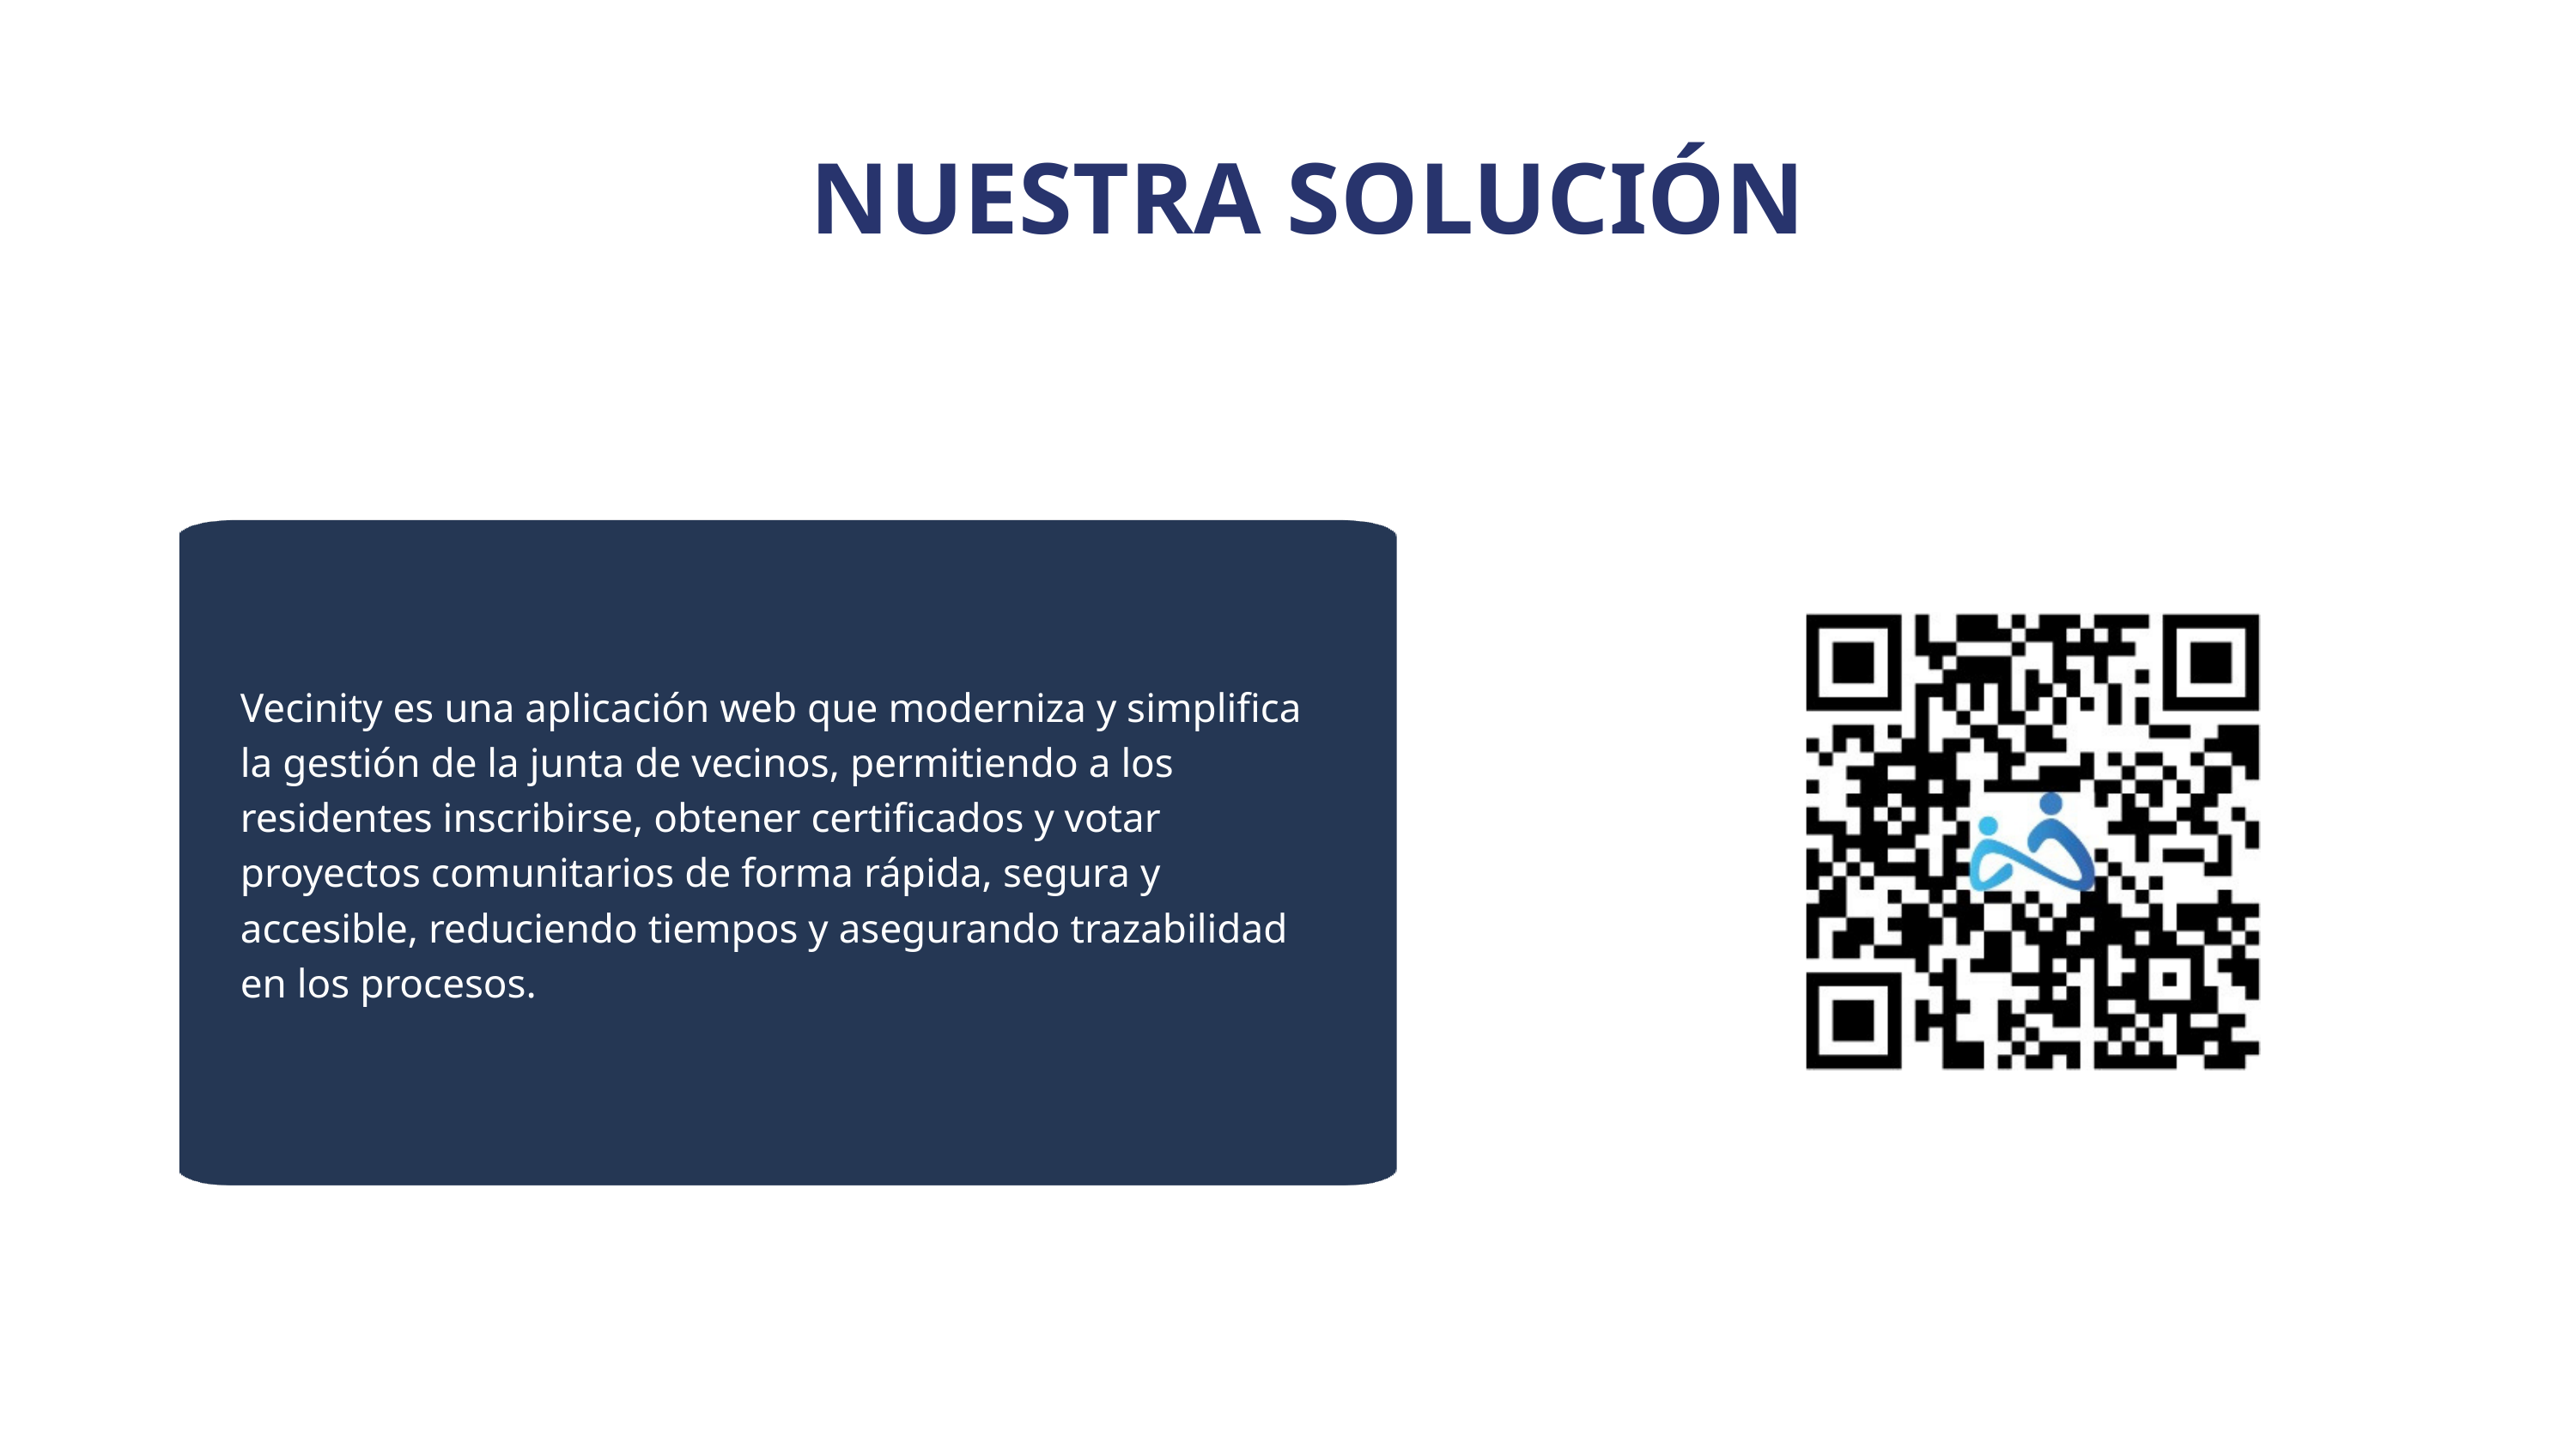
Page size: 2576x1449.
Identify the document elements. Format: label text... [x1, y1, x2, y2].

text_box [1806, 612, 2262, 1071]
text_box Vecinity es una aplicación web que moderniza y simplifica la gestión de la junta de vecinos, permitiendo a los residentes inscribirse, obtener certificados y votar proyectos comunitarios de forma rápida, segura y accesible, reduciendo tiempos y asegurando trazabilidad en los procesos. [240, 675, 1336, 1006]
text_box NUESTRA SOLUCIÓN [809, 116, 1807, 254]
text_box [179, 497, 1397, 1186]
